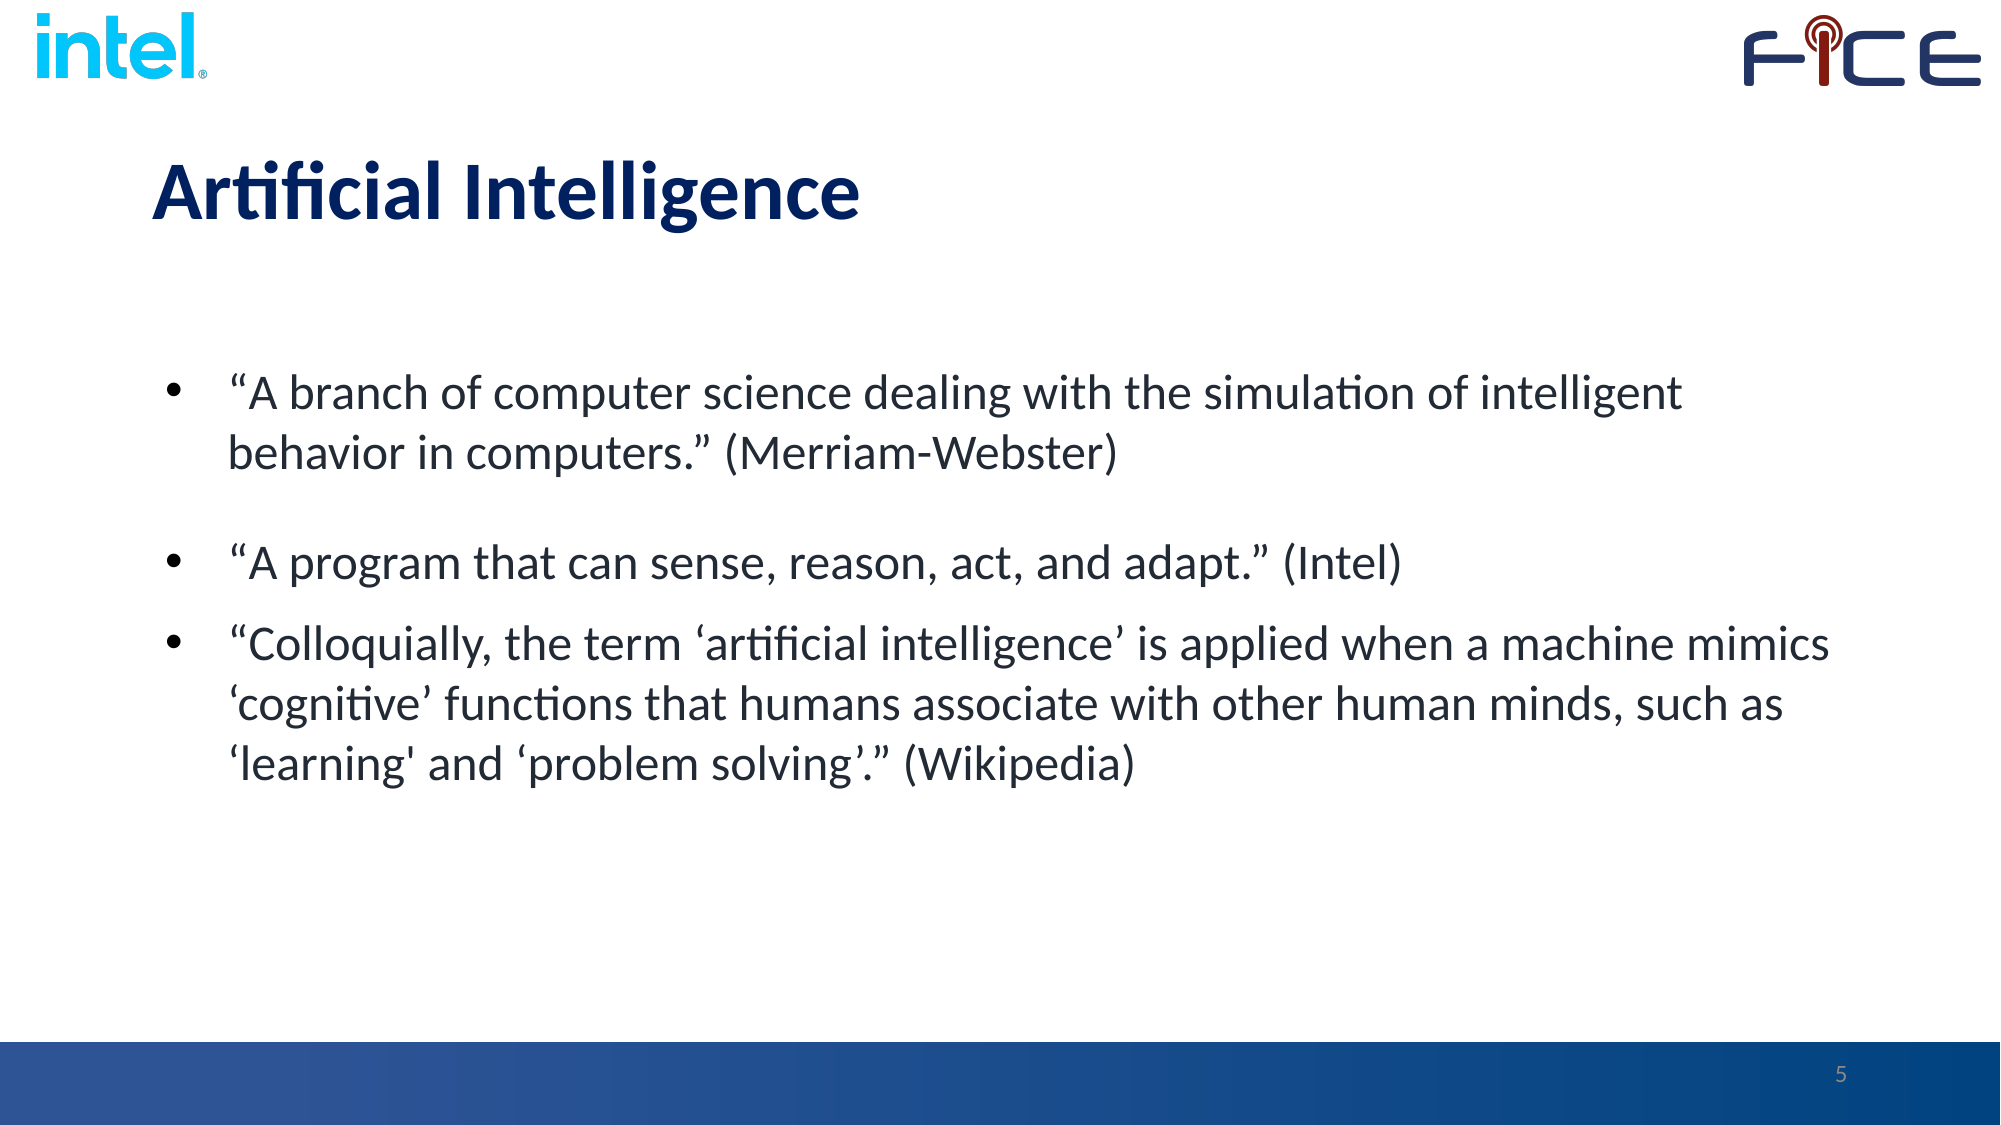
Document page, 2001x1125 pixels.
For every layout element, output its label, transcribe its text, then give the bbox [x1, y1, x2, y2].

picture [35, 11, 208, 80]
picture [1744, 15, 1981, 86]
picture [142, 43, 164, 51]
title Artificial Intelligence [137, 59, 1863, 325]
slide_number 5 [1412, 1042, 1863, 1103]
list “A branch of computer science dealing with the simulation of intelligent behavior in computers.” (Merriam-Webster) “A program that can sense, reason, act, and adapt.” (Intel) “Colloquially, the term ‘artificial intelligence’ is applied when a machine mimics ‘cognitive’ functions that humans associate with other human minds, such as ‘learning' and ‘problem solving’.” (Wikipedia) [137, 351, 1863, 1014]
